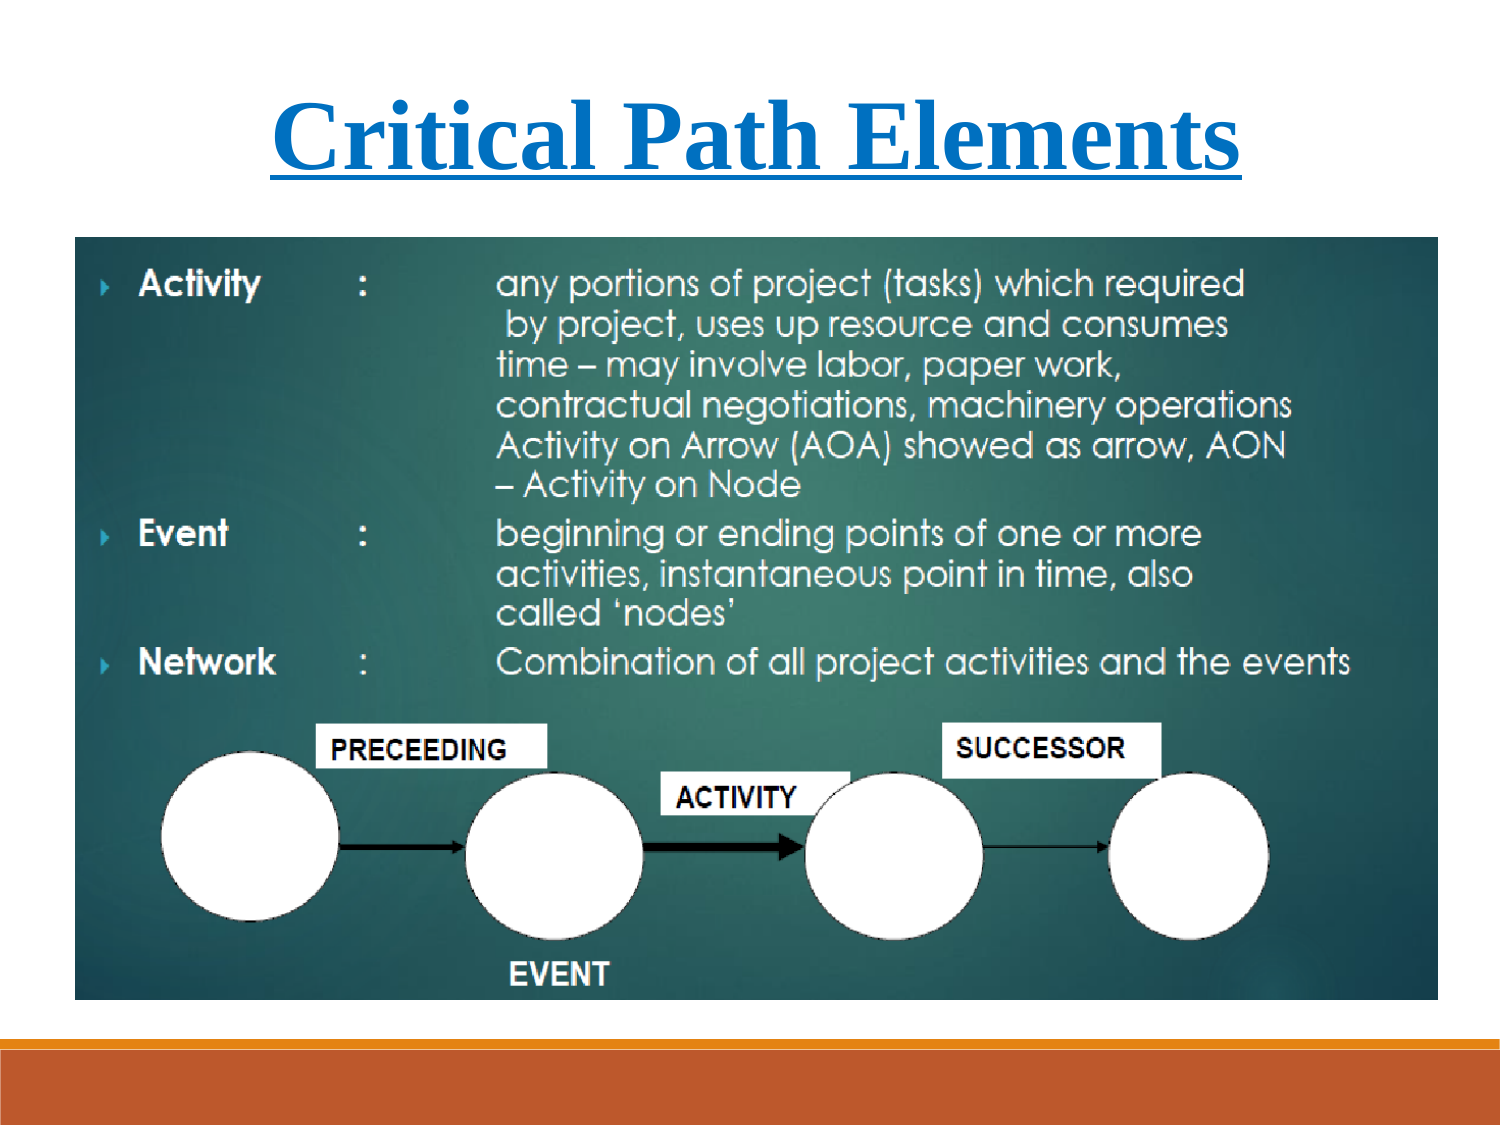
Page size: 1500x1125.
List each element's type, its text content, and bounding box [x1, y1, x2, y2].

picture [74, 237, 1438, 1001]
title Critical Path Elements [137, 75, 1375, 198]
